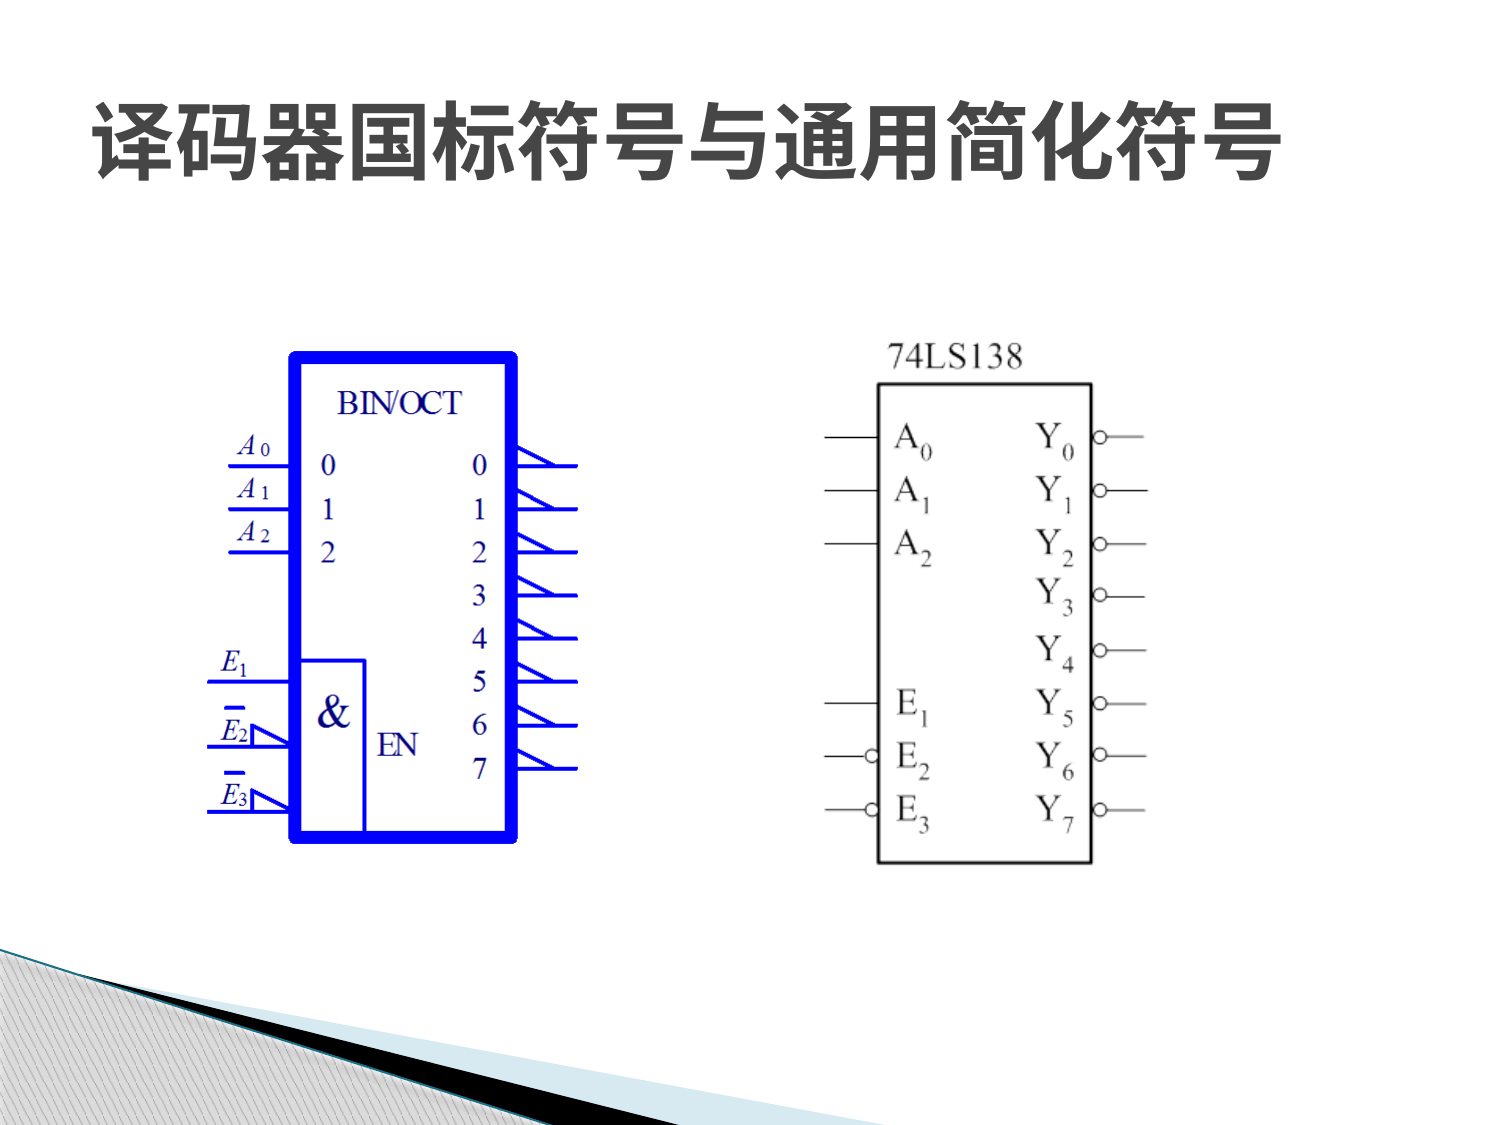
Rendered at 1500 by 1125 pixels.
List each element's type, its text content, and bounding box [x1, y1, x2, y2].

title 译码器国标符号与通用简化符号 [75, 45, 1425, 233]
picture [147, 325, 631, 890]
picture [820, 325, 1154, 871]
